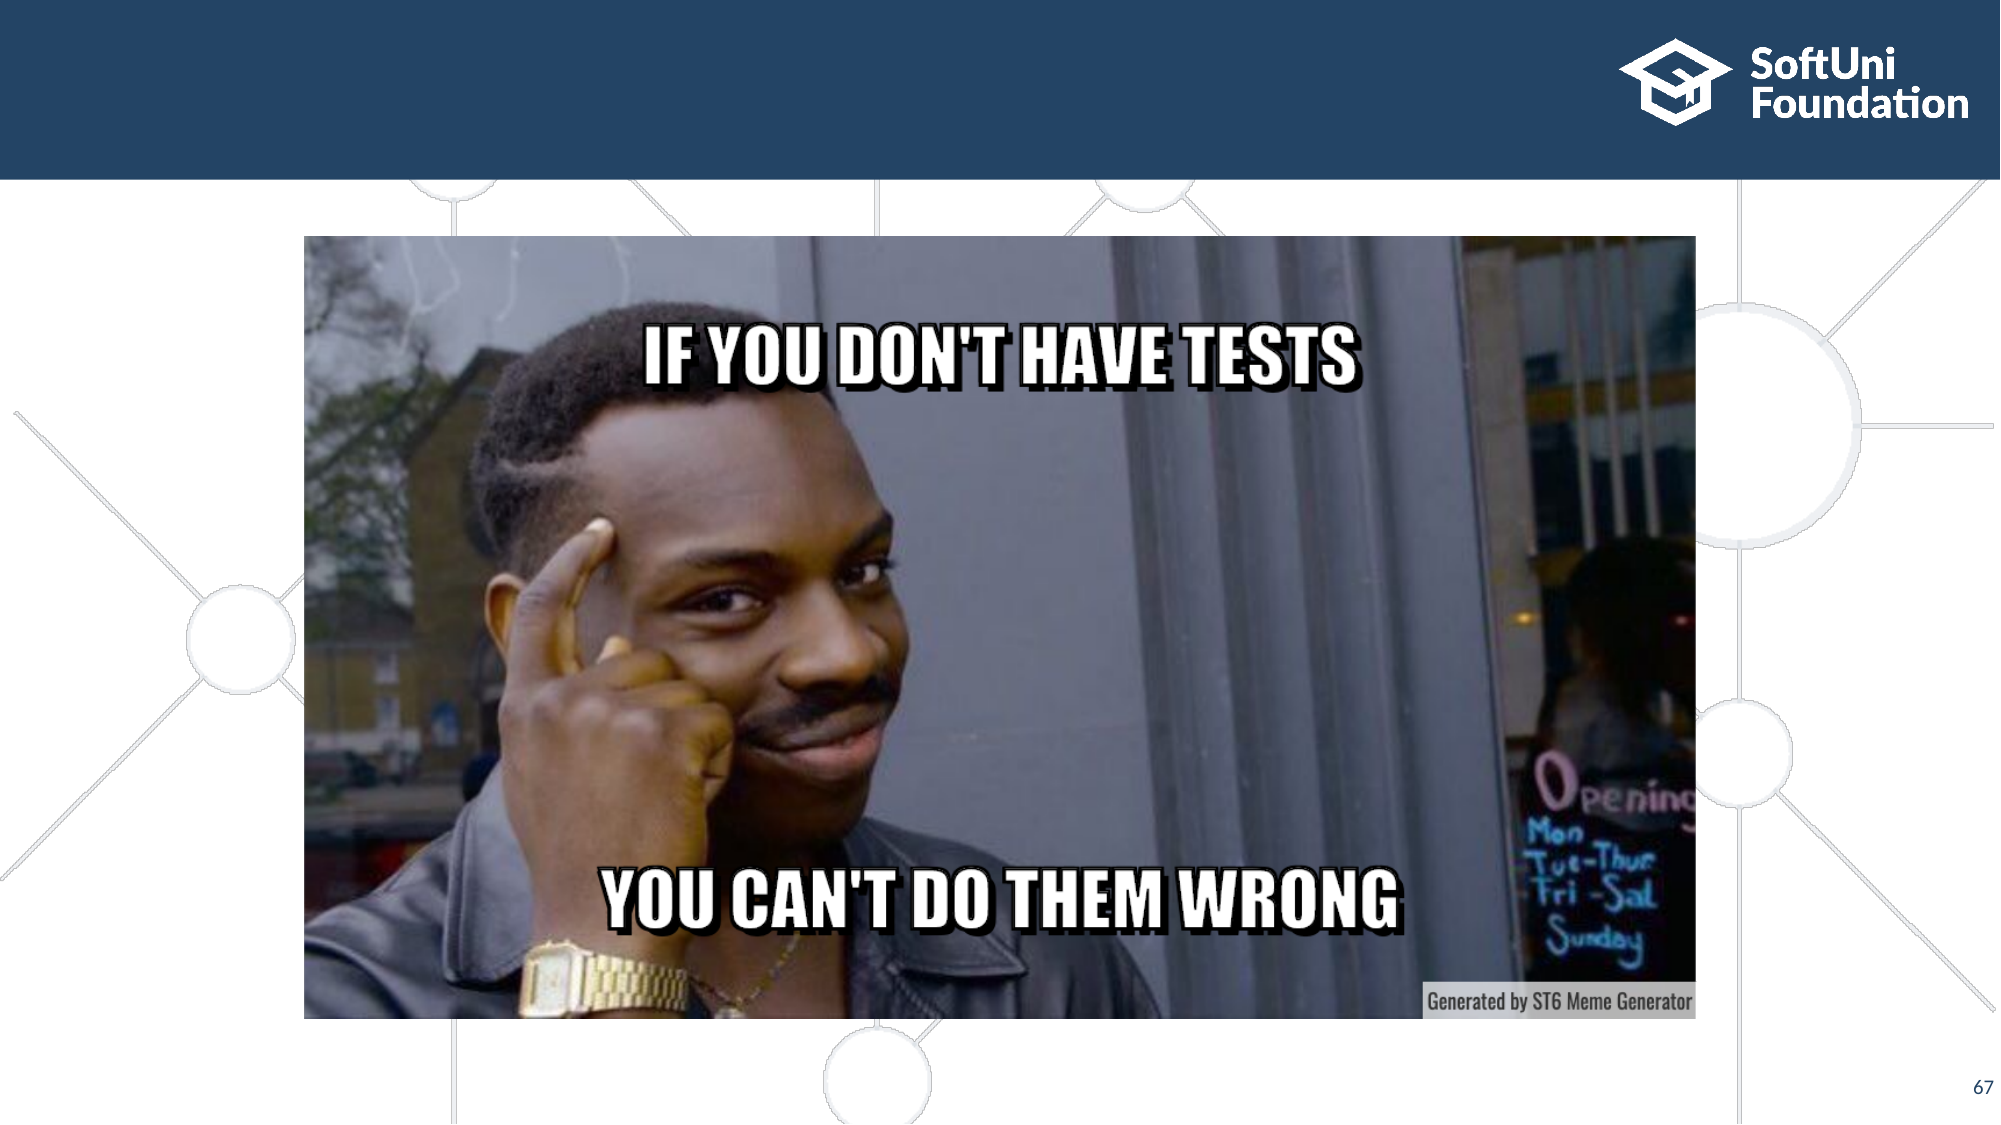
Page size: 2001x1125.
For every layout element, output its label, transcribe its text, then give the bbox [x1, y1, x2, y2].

picture [1618, 38, 1968, 126]
slide_number ‹#› [1929, 1070, 2000, 1103]
picture [0, 180, 2000, 1124]
